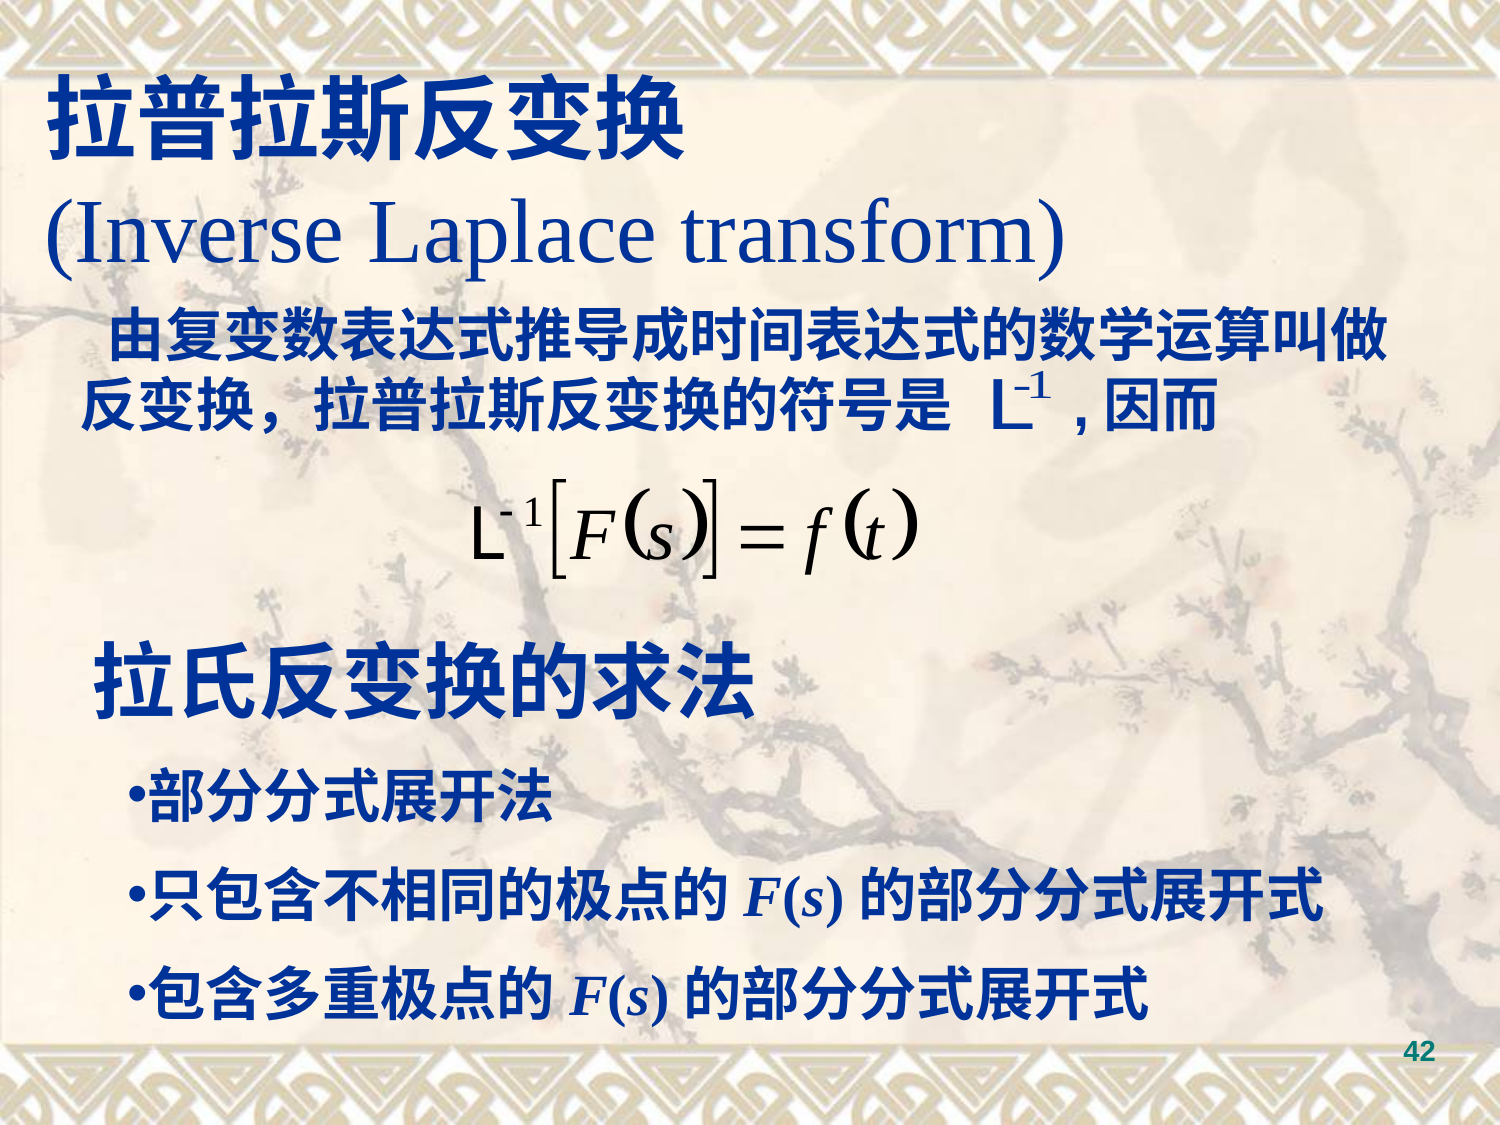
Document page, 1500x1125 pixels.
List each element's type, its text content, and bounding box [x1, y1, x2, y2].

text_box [76, 621, 1436, 1048]
slide_number [1074, 1024, 1451, 1103]
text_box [974, 353, 1053, 437]
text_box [457, 479, 925, 591]
text_box 由复变数表达式推导成时间表达式的数学运算叫做反变换，拉普拉斯反变换的符号是 ,因而 [64, 290, 1424, 446]
title 拉普拉斯反变换 (Inverse Laplace transform) [29, 66, 1431, 276]
picture [0, 0, 1500, 1125]
